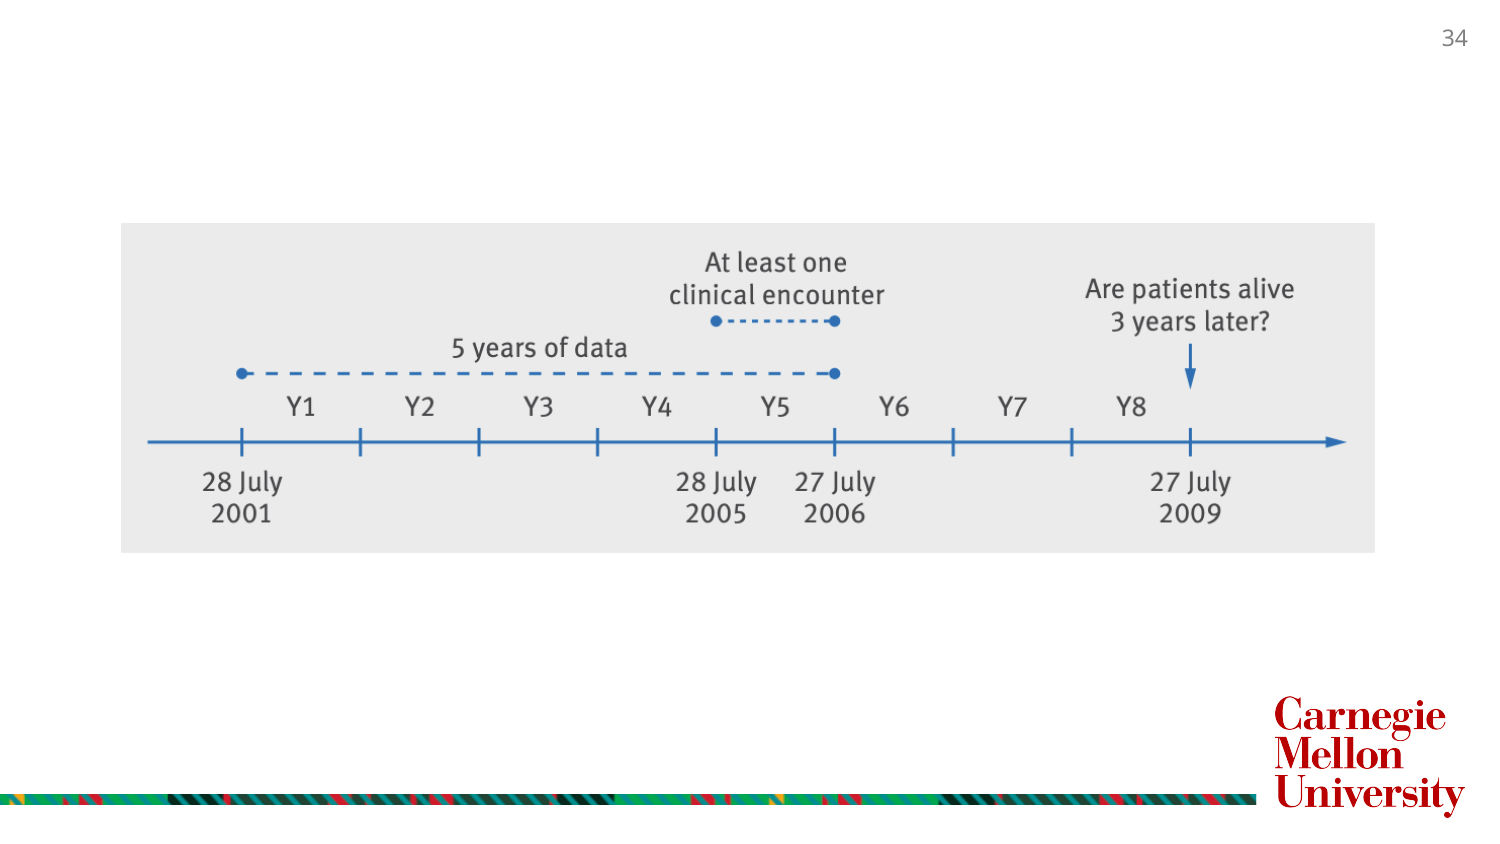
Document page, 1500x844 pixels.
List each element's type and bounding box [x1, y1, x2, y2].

picture [121, 221, 1379, 560]
picture [0, 794, 1257, 805]
picture [1275, 696, 1465, 818]
